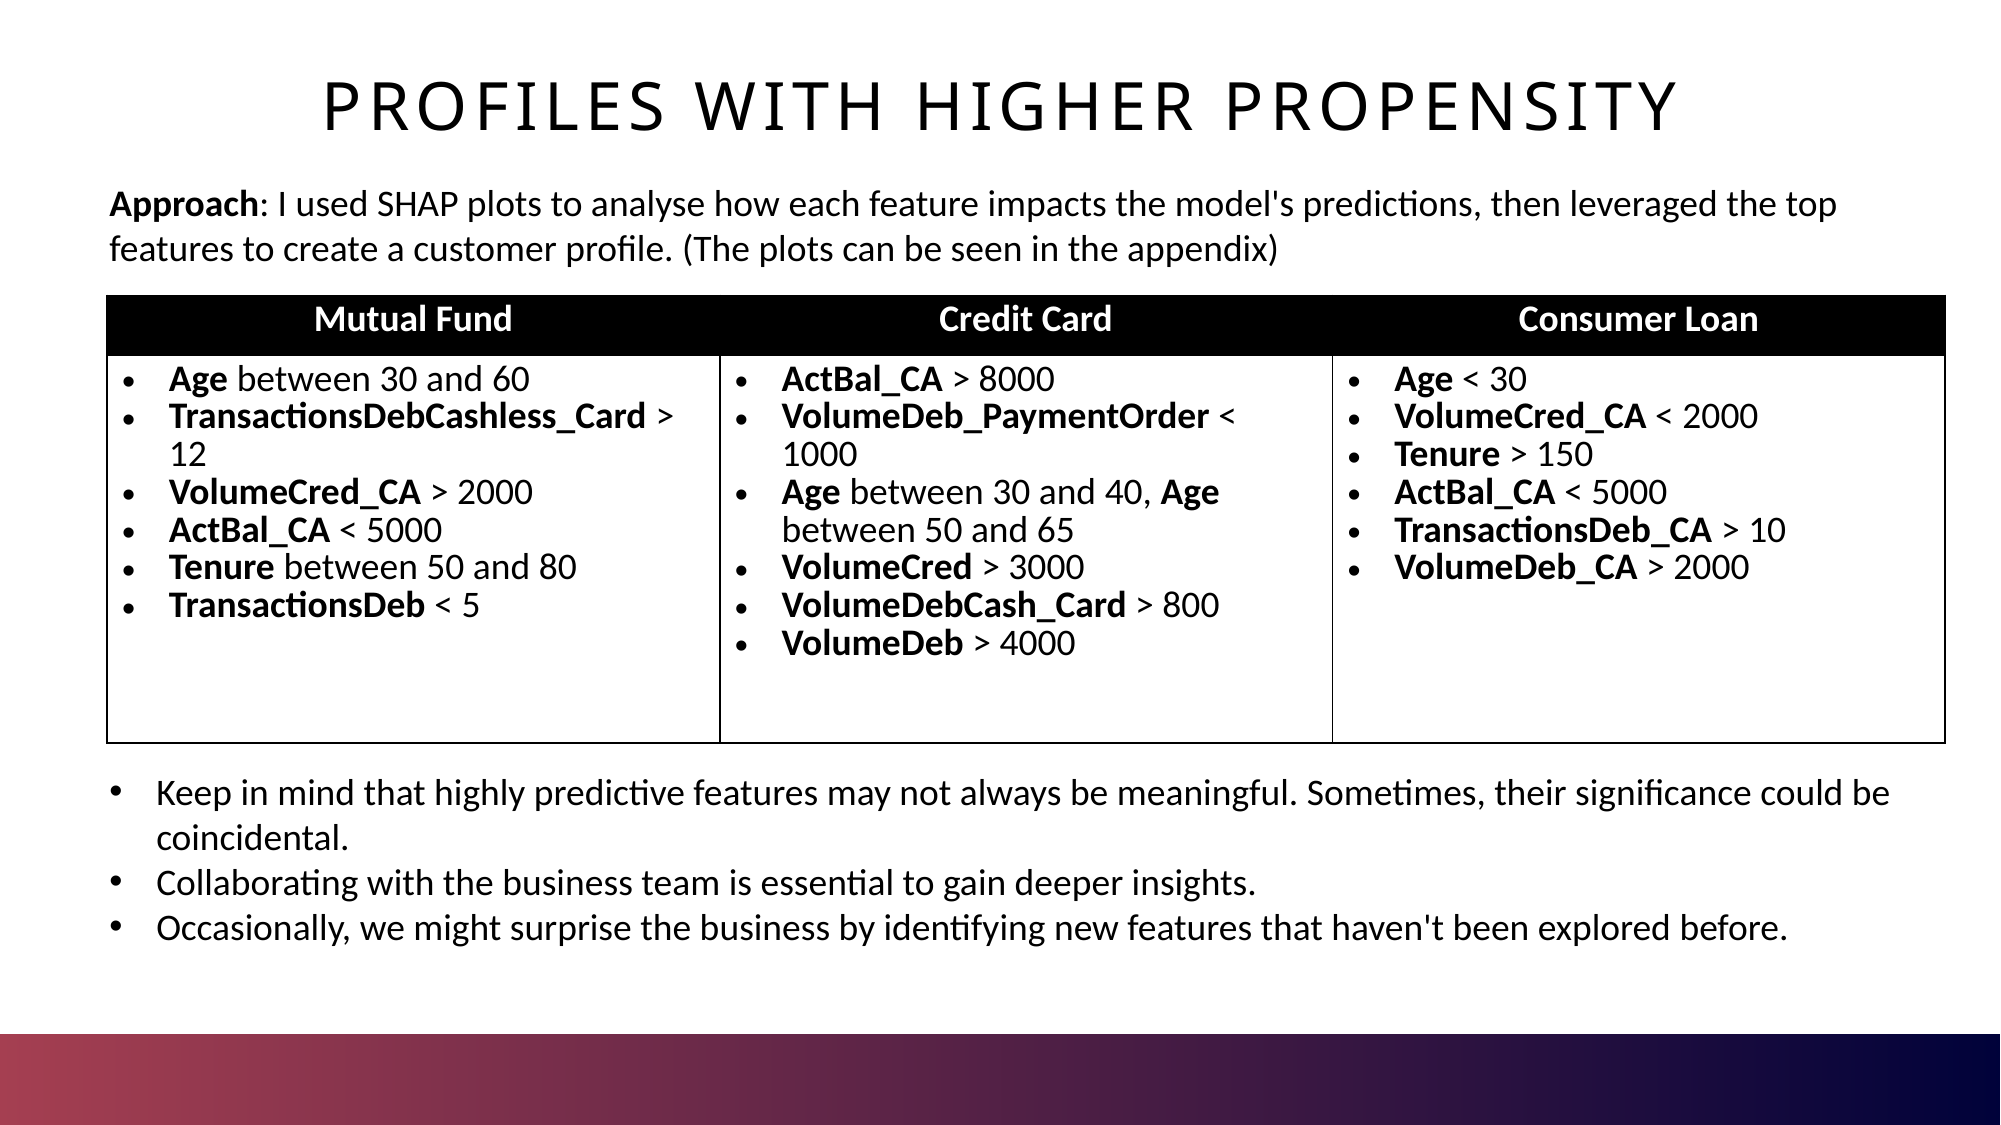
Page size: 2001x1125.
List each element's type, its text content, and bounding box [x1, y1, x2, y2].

text_box [0, 1033, 2000, 1125]
table_header Credit Card [721, 296, 1332, 355]
text_box Keep in mind that highly predictive features may not always be meaningful. Sometimes, their significance could be coincidental. Collaborating with the business team is essential to gain deeper insights. Occasionally, we might surprise the business by identifying new features that haven't been explored before. [94, 760, 1946, 955]
table_cell Age < 30 VolumeCred_CA < 2000 Tenure > 150 ActBal_CA < 5000 TransactionsDeb_CA > 10 VolumeDeb_CA > 2000 [1333, 356, 1944, 742]
table_cell Age between 30 and 60 TransactionsDebCashless_Card > 12 VolumeCred_CA > 2000 ActBal_CA < 5000 Tenure between 50 and 80 TransactionsDeb < 5 [108, 356, 719, 742]
table_header Consumer Loan [1333, 296, 1944, 355]
text_box Approach: I used SHAP plots to analyse how each feature impacts the model's predictions, then leveraged the top features to create a customer profile. (The plots can be seen in the appendix) [94, 172, 1946, 277]
title Profiles with higher propensity [137, 0, 1863, 172]
table_header Mutual Fund [108, 296, 719, 355]
table_cell ActBal_CA > 8000 VolumeDeb_PaymentOrder < 1000 Age between 30 and 40, Age between 50 and 65 VolumeCred > 3000 VolumeDebCash_Card > 800 VolumeDeb > 4000 [721, 356, 1332, 742]
